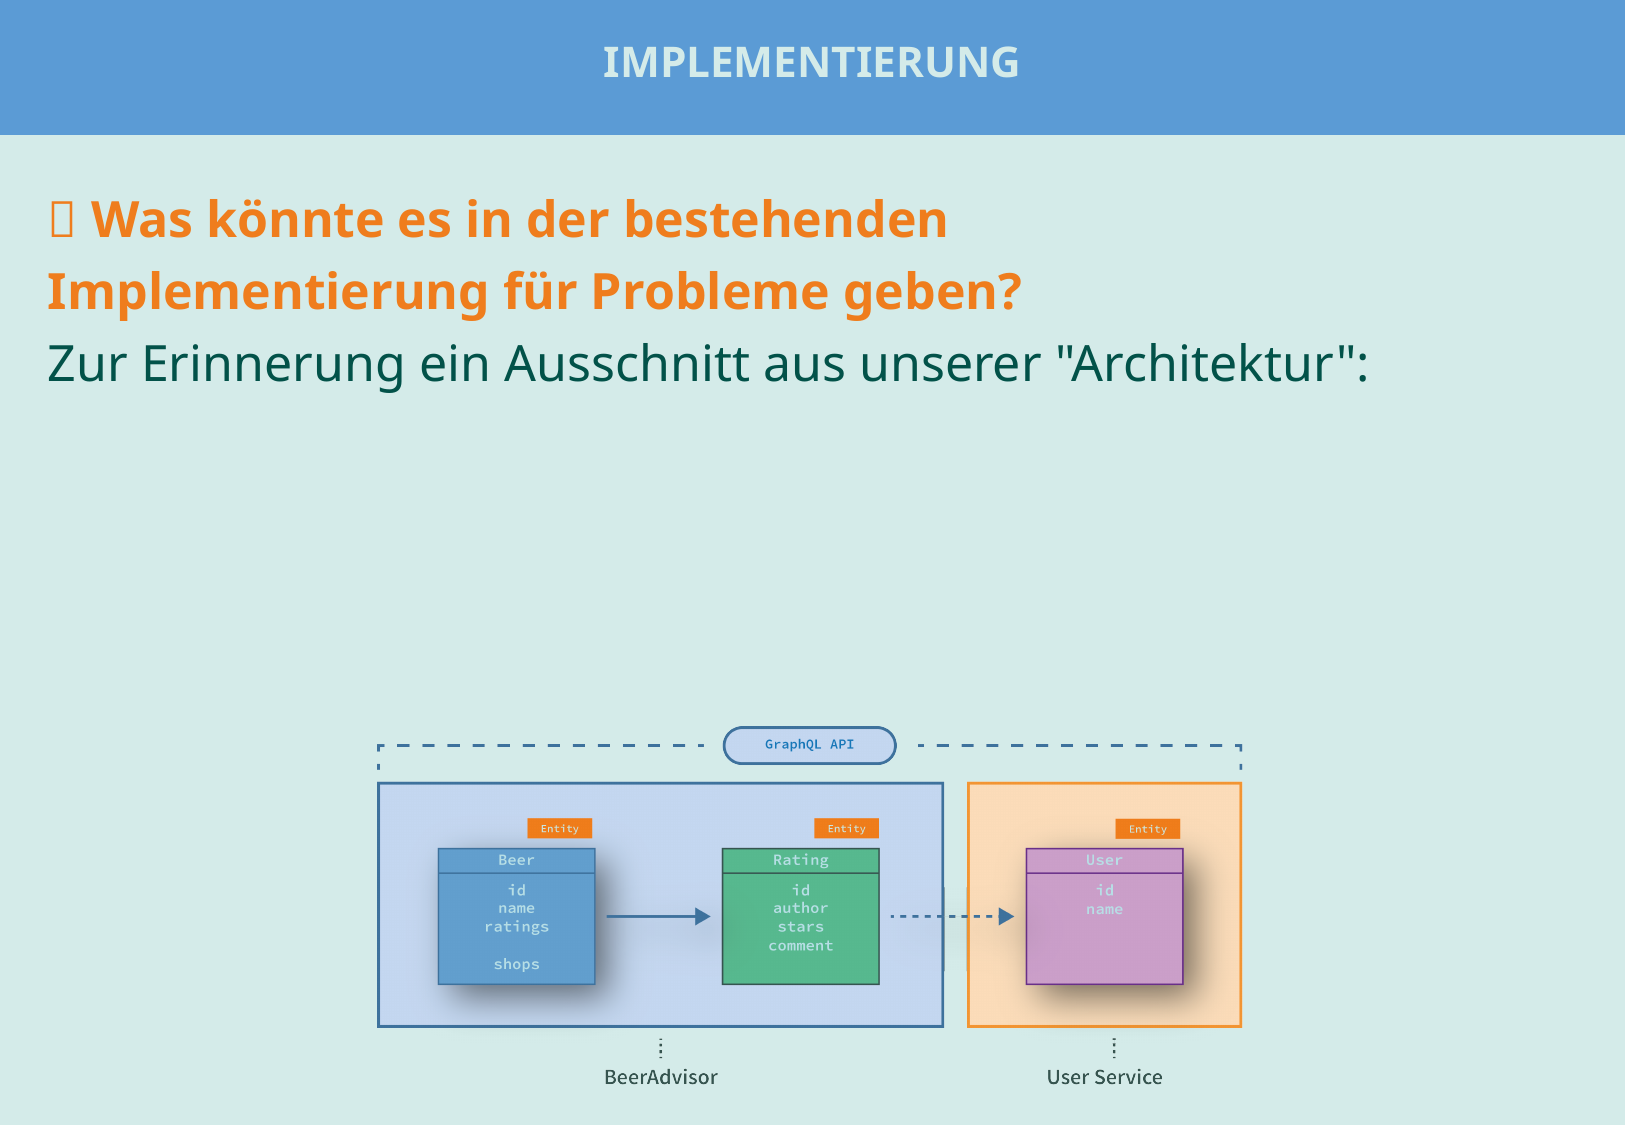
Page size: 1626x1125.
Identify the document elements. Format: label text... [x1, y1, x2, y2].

picture [377, 726, 1248, 1092]
title Implementierung [0, 0, 1625, 127]
text_box 🤔 Was könnte es in der bestehenden Implementierung für Probleme geben? Zur Erinnerung ein Ausschnitt aus unserer "Architektur": [33, 168, 1413, 399]
text_box [0, 127, 1625, 136]
